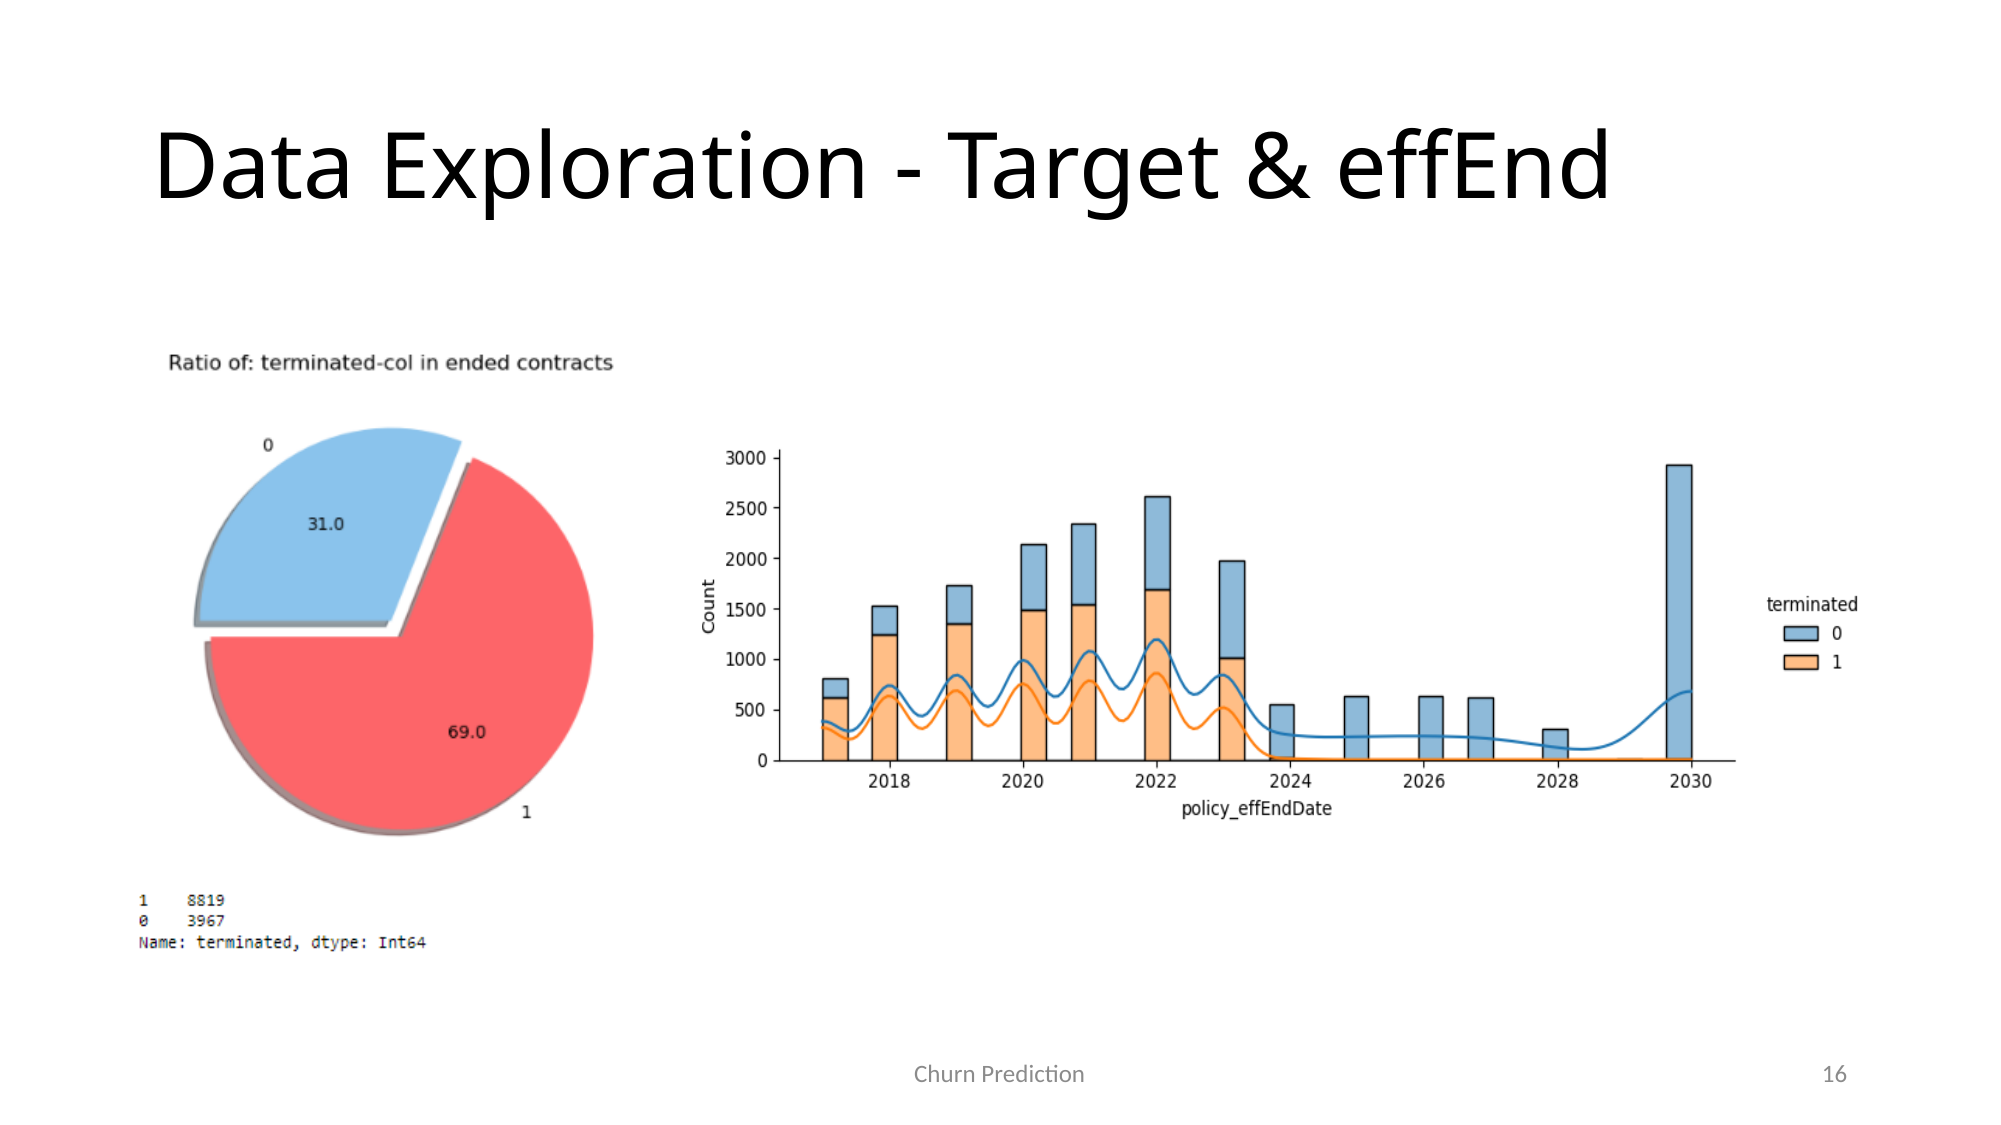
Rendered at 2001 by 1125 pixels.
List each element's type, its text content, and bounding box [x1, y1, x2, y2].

title Data Exploration - Target & effEnd [137, 59, 1863, 278]
slide_number 16 [1412, 1042, 1863, 1103]
picture [689, 436, 1874, 833]
picture [126, 344, 636, 964]
footer Churn Prediction [662, 1042, 1338, 1103]
